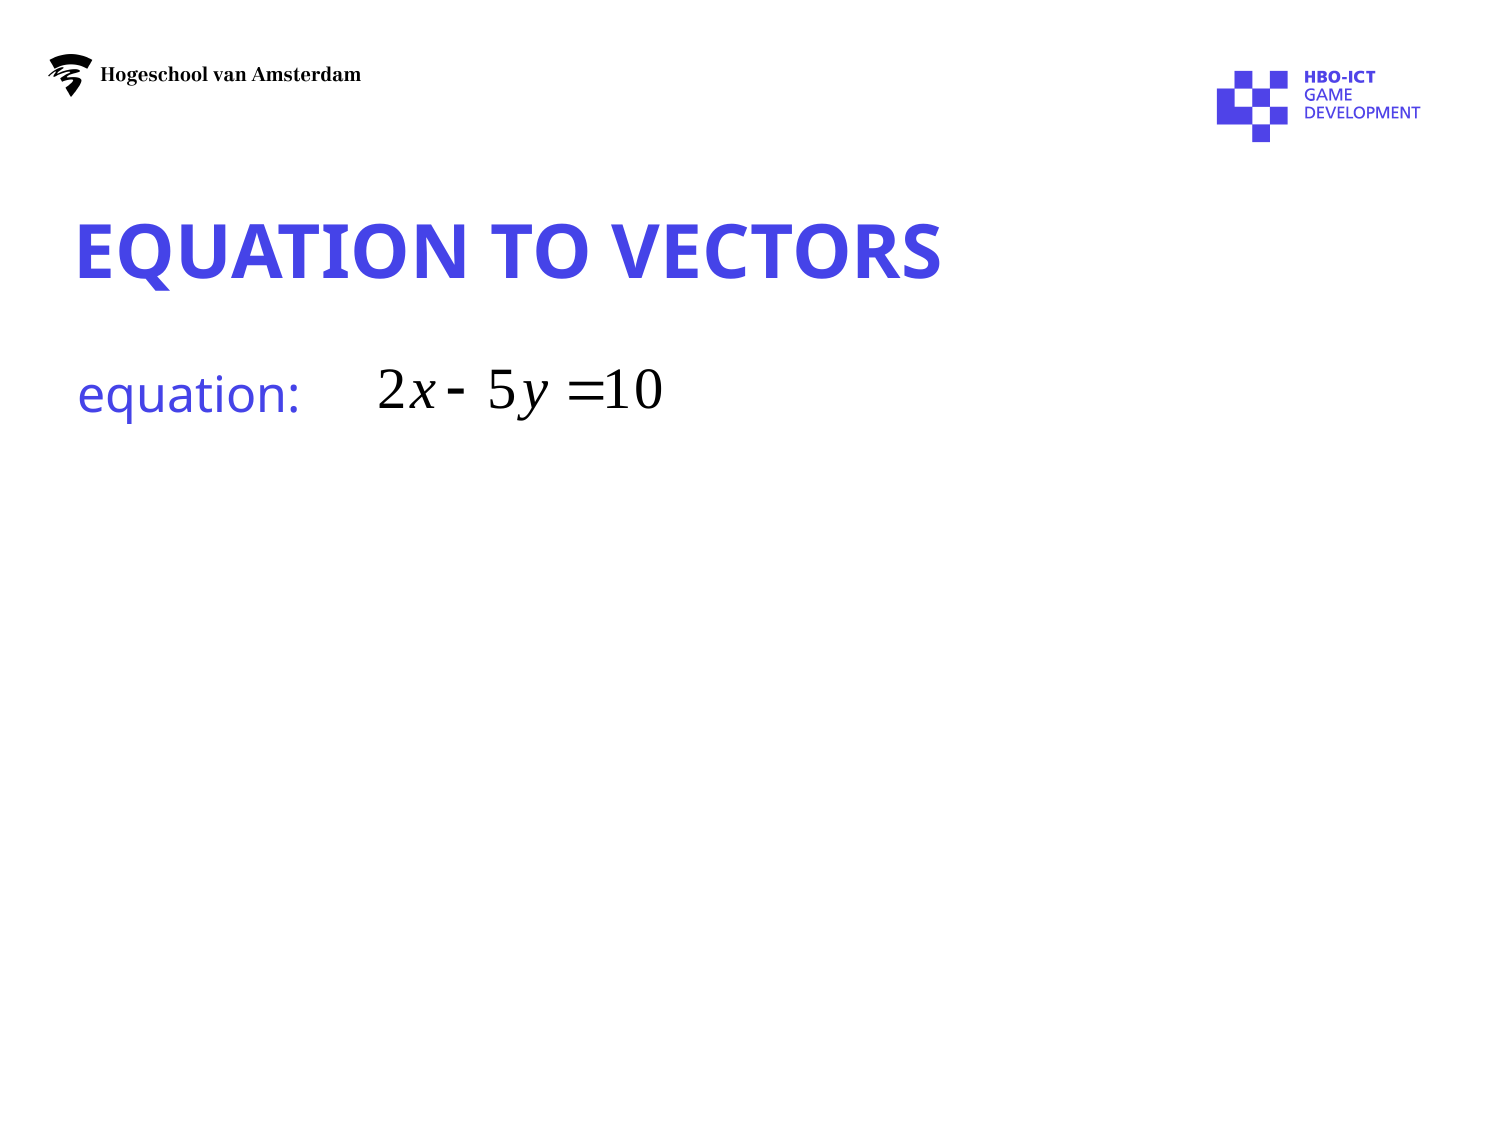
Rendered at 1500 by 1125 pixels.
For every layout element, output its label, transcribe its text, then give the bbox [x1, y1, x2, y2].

title equation to vectors [59, 154, 1409, 343]
picture [1181, 35, 1447, 166]
text_box equation: [62, 354, 317, 430]
picture [48, 54, 361, 97]
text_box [367, 354, 672, 434]
